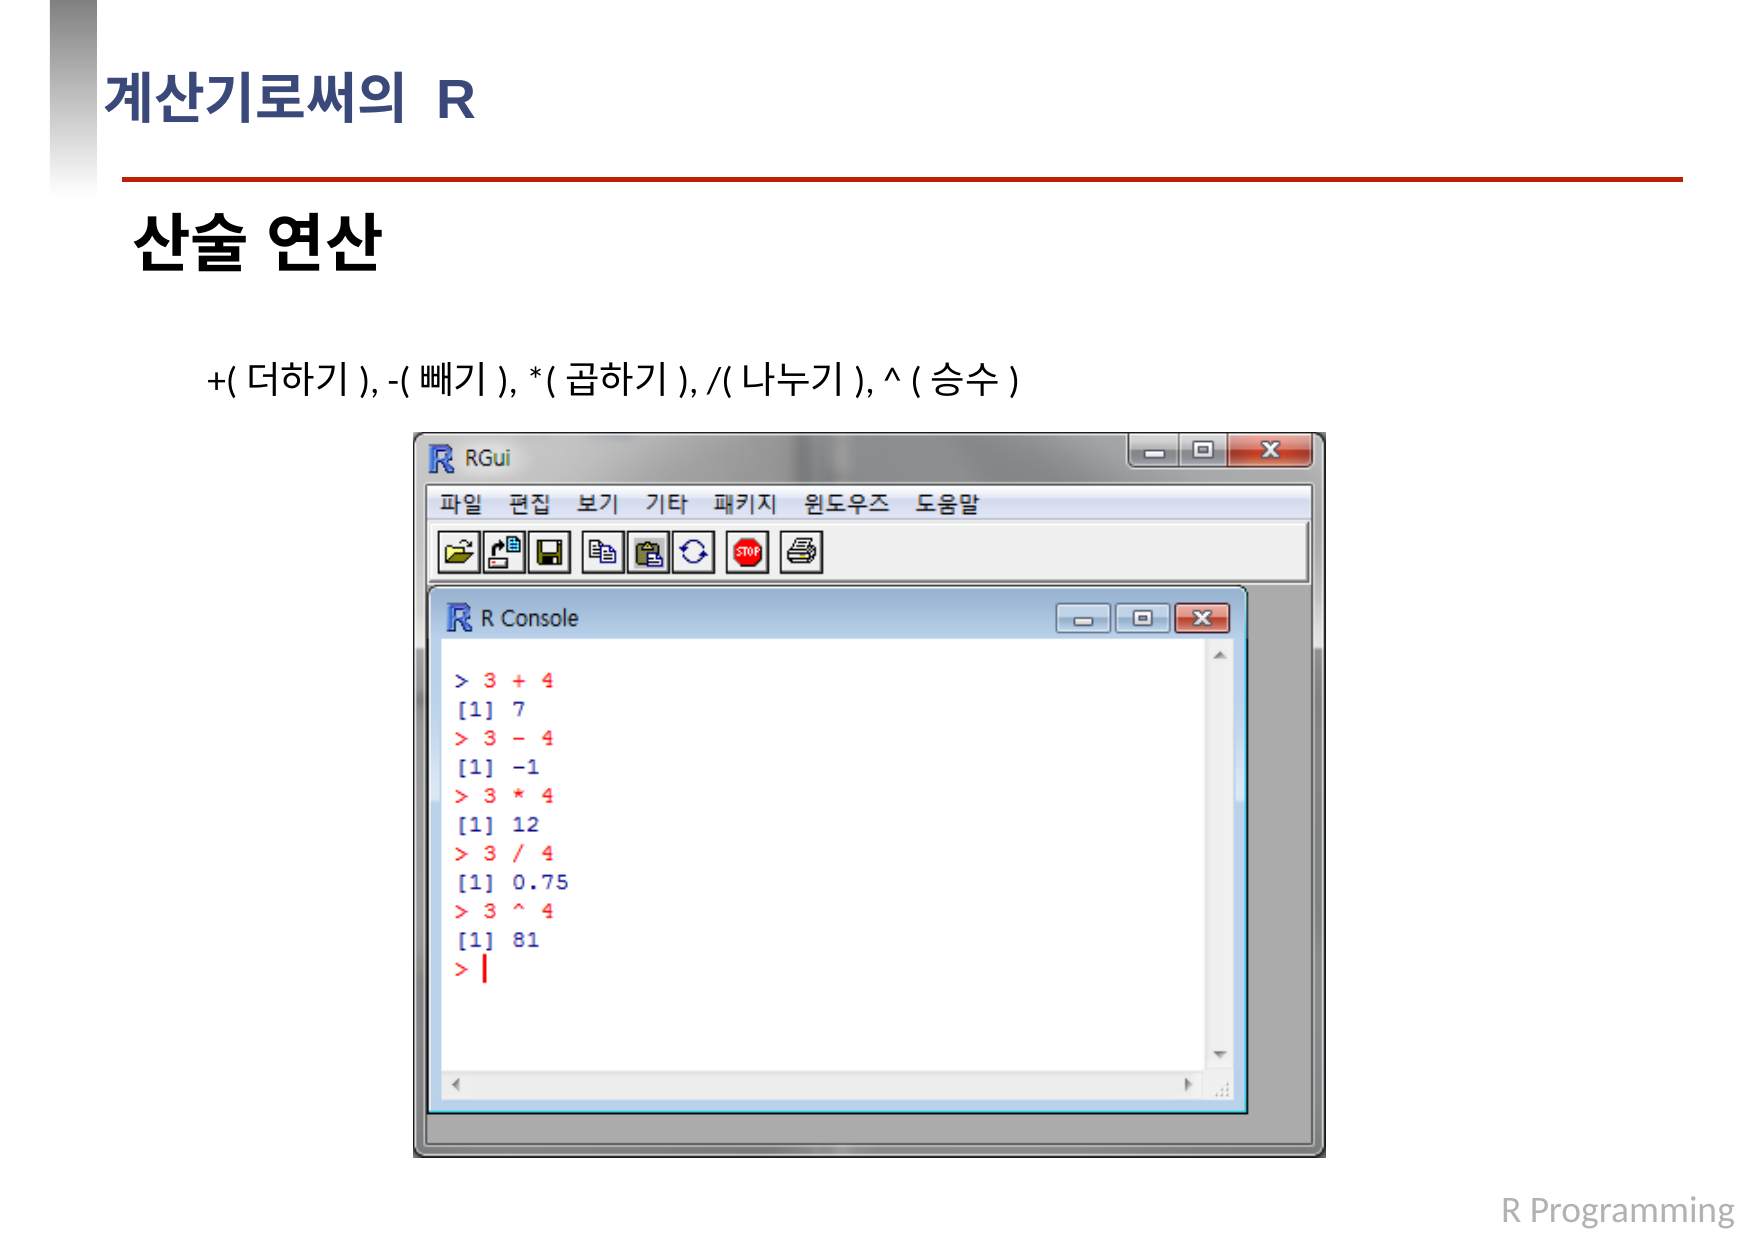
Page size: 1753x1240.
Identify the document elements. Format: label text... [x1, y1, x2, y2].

picture [49, 0, 97, 243]
list 산술 연산 +(더하기), -(빼기), *(곱하기), /(나누기), ^ (승수) [132, 203, 1620, 449]
picture [413, 432, 1326, 1158]
slide_number R Programming [1501, 1185, 1753, 1240]
title 계산기로써의 R [103, 63, 1649, 163]
